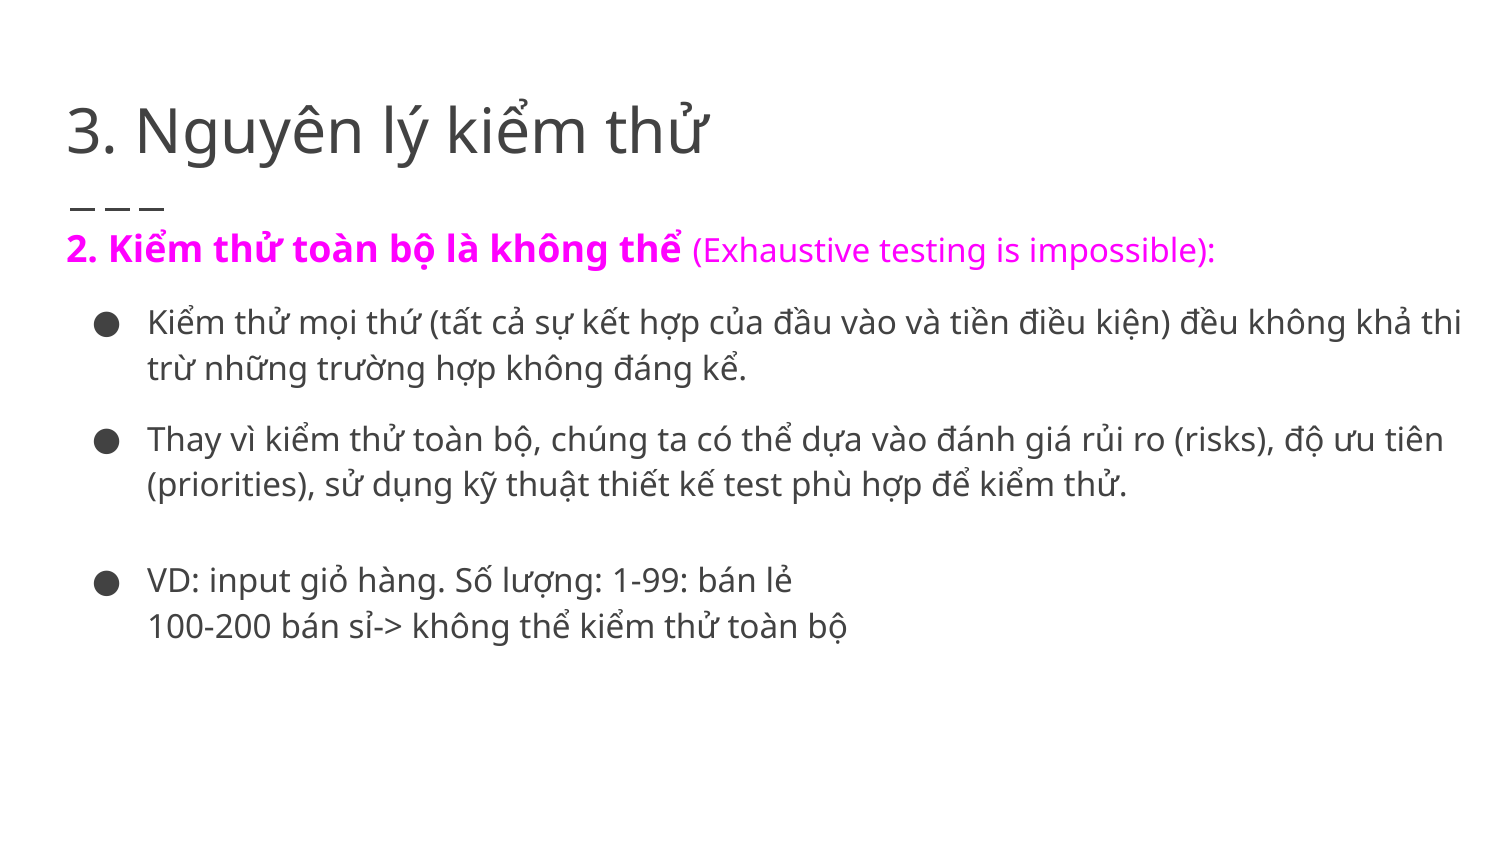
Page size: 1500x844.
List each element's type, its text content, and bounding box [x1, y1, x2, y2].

title 3. Nguyên lý kiểm thử [51, 61, 1449, 182]
list 2. Kiểm thử toàn bộ là không thể (Exhaustive testing is impossible): Kiểm thử mọi thứ (tất cả sự kết hợp của đầu vào và tiền điều kiện) đều không khả thi trừ những trường hợp không đáng kể. Thay vì kiểm thử toàn bộ, chúng ta có thể dựa vào đánh giá rủi ro (risks), độ ưu tiên (priorities), sử dụng kỹ thuật thiết kế test phù hợp để kiểm thử. VD: input giỏ hàng. Số lượng: 1-99: bán lẻ 100-200 bán sỉ-> không thể kiểm thử toàn bộ [51, 203, 1493, 712]
